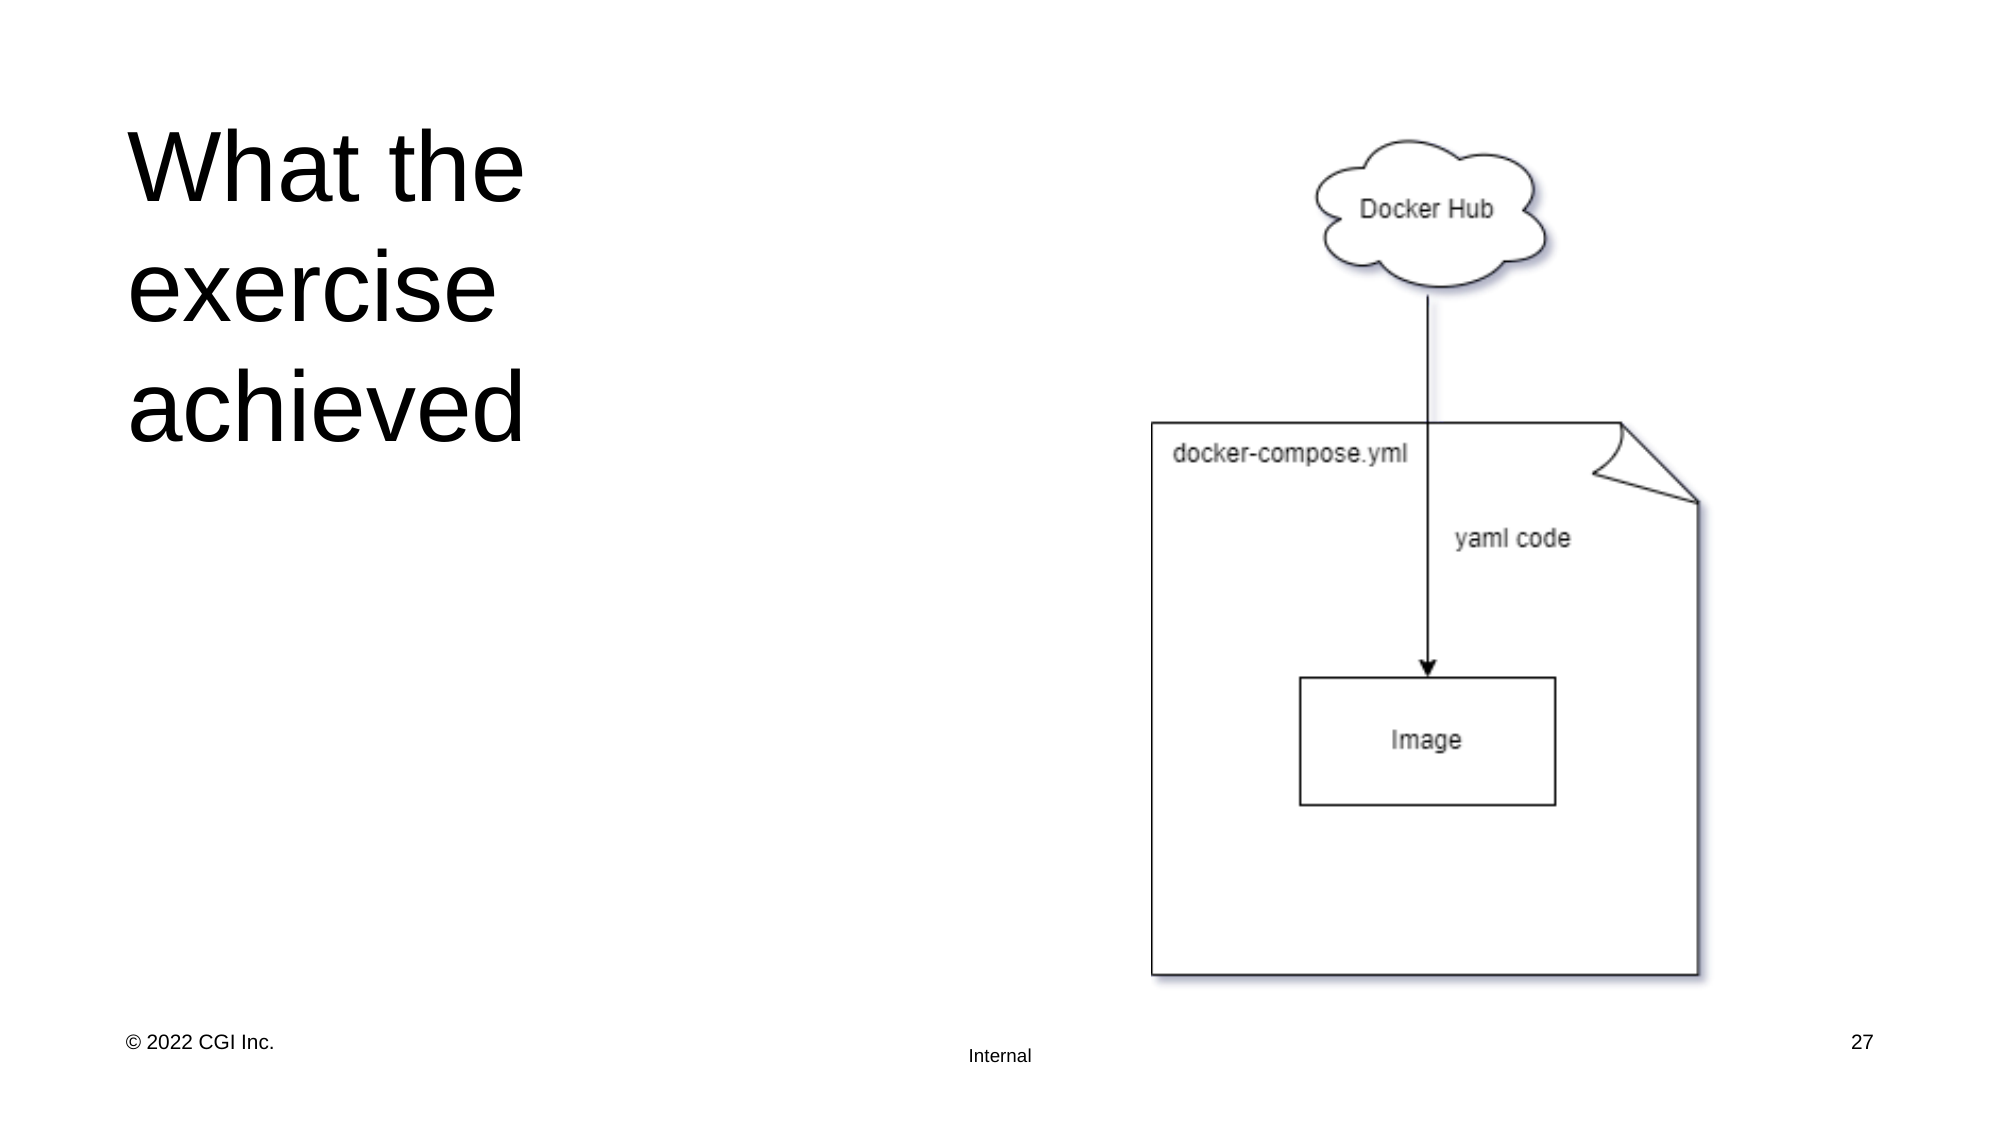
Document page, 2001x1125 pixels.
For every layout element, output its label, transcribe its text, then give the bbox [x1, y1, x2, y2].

title What the exercise achieved [127, 101, 882, 514]
slide_number 27 [1831, 1027, 1875, 1056]
picture [1151, 125, 1729, 1000]
